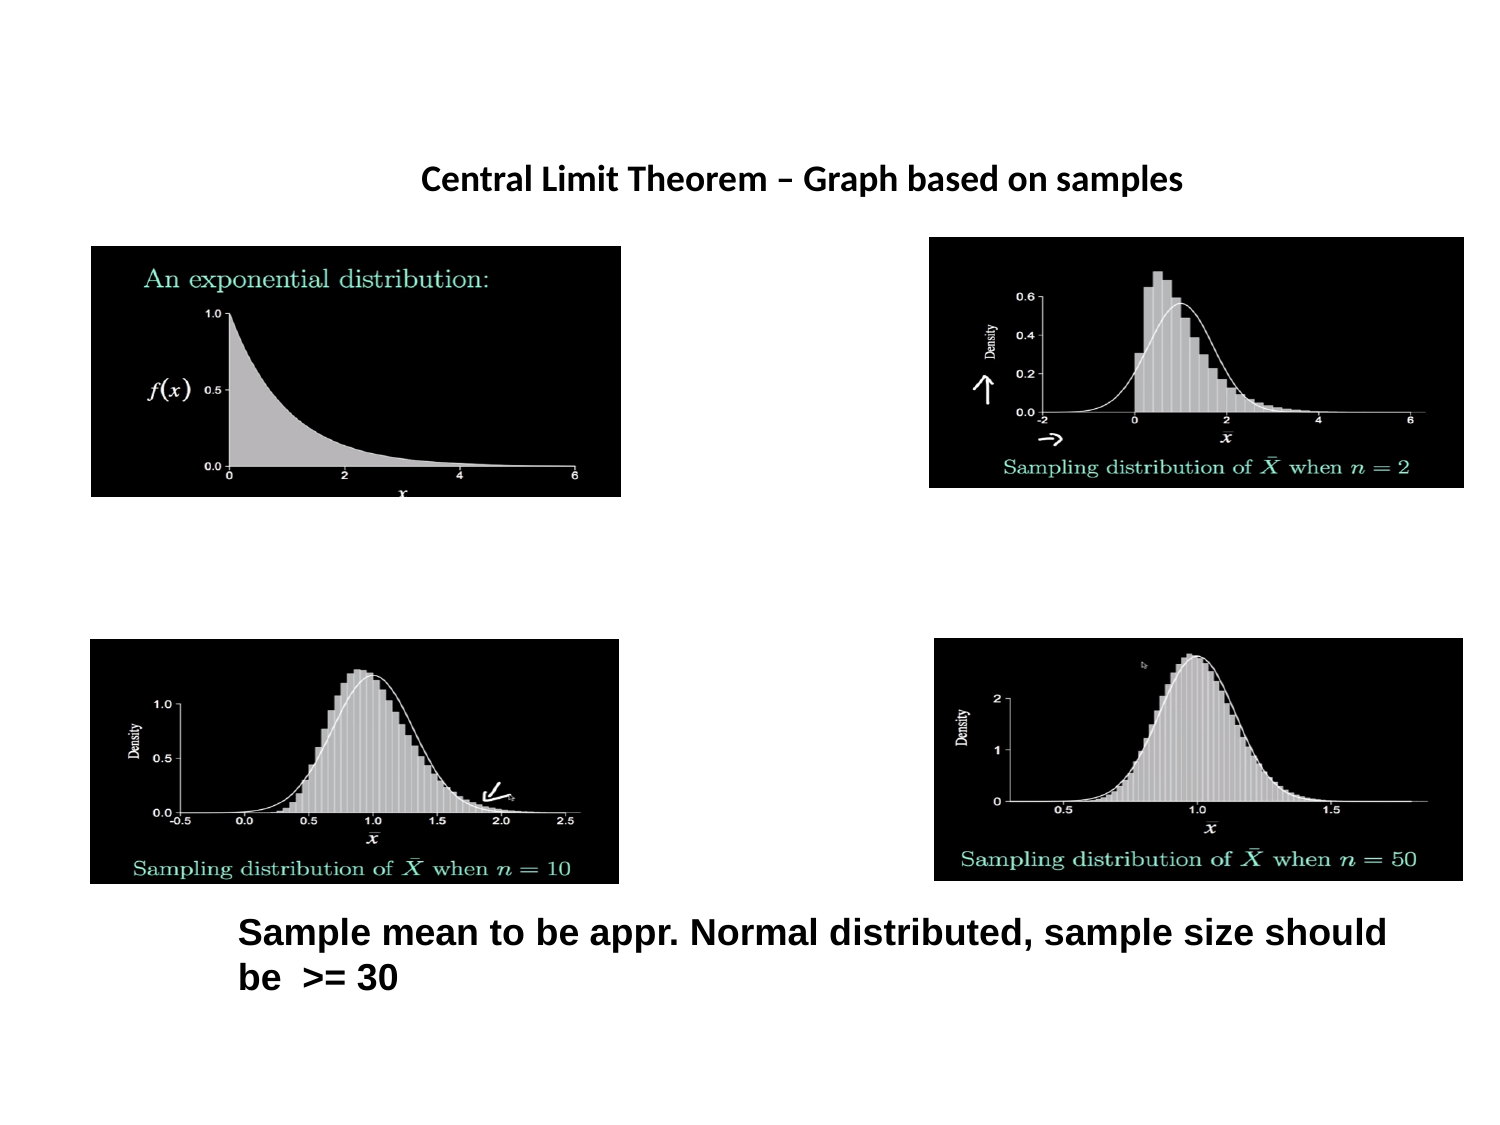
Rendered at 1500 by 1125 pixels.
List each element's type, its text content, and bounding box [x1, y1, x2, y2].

picture [91, 246, 621, 497]
picture [928, 237, 1464, 488]
title Central Limit Theorem – Graph based on samples [114, 150, 1500, 204]
picture [934, 638, 1463, 882]
picture [90, 638, 619, 884]
text_box Sample mean to be appr. Normal distributed, sample size should be >= 30 [223, 900, 1423, 1006]
